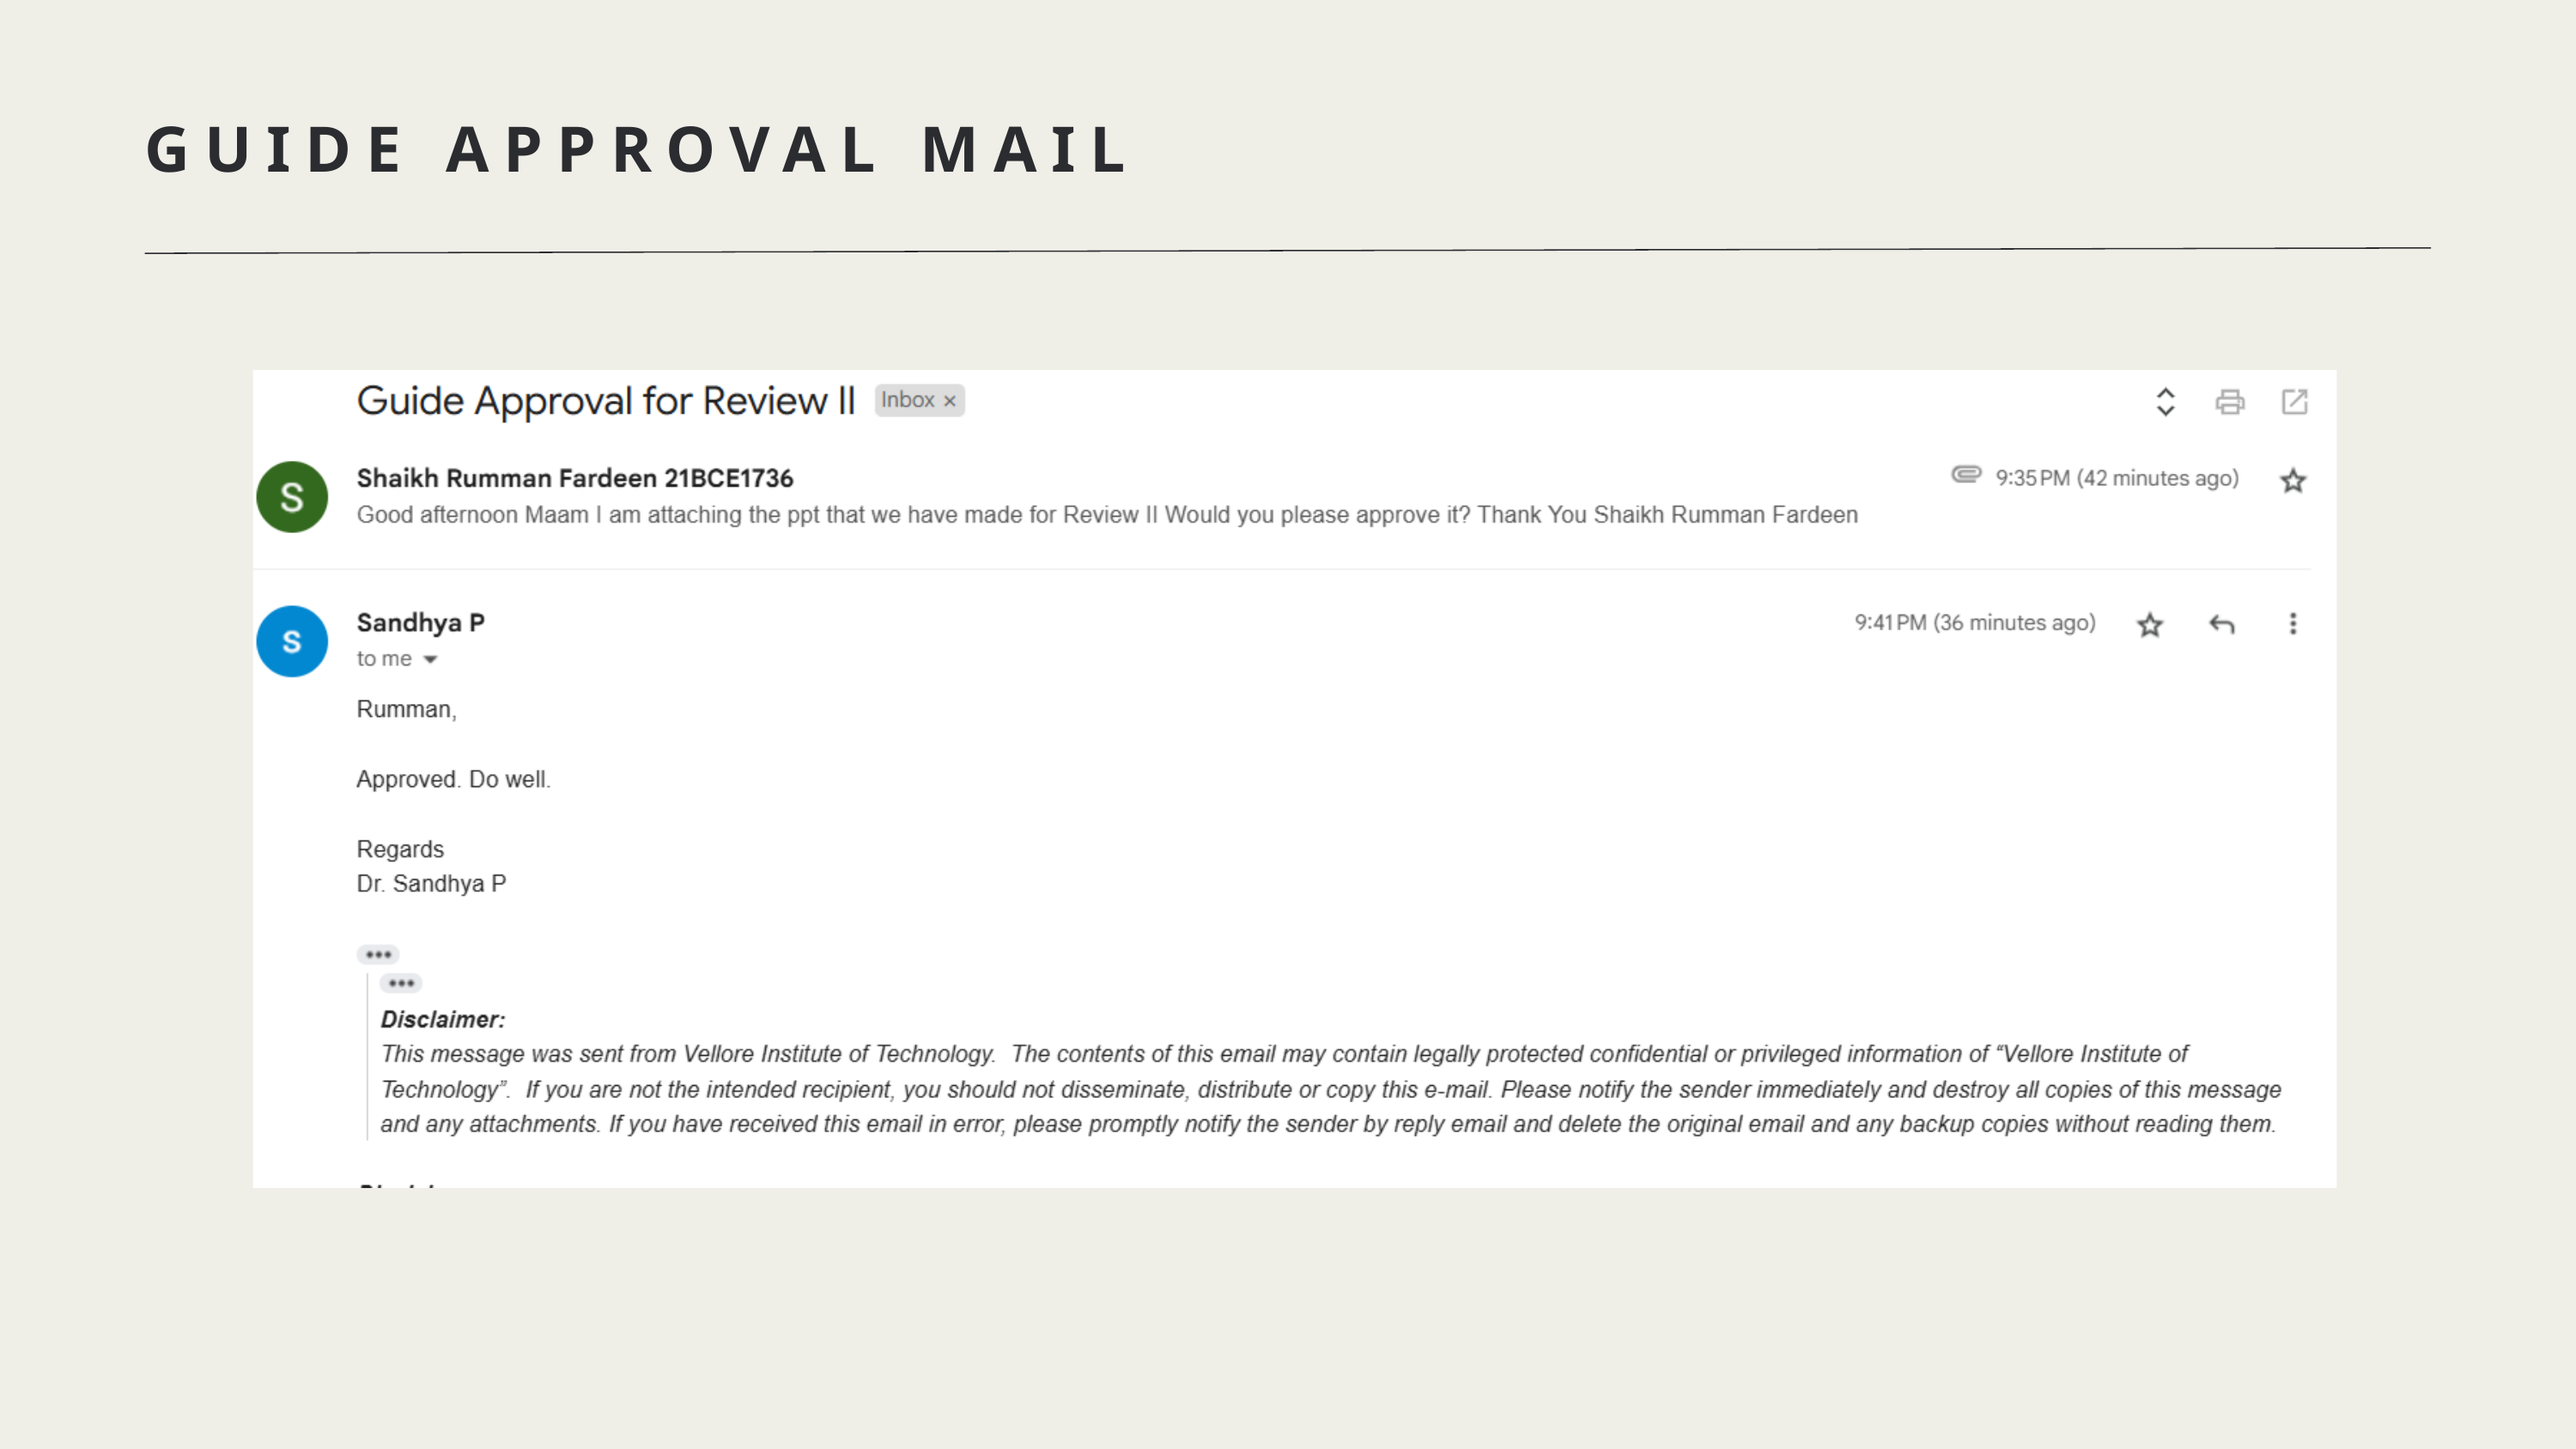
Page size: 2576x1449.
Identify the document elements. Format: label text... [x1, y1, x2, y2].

text_box [252, 370, 2337, 1188]
text_box GUIDE APPROVAL MAIL [144, 96, 2432, 185]
